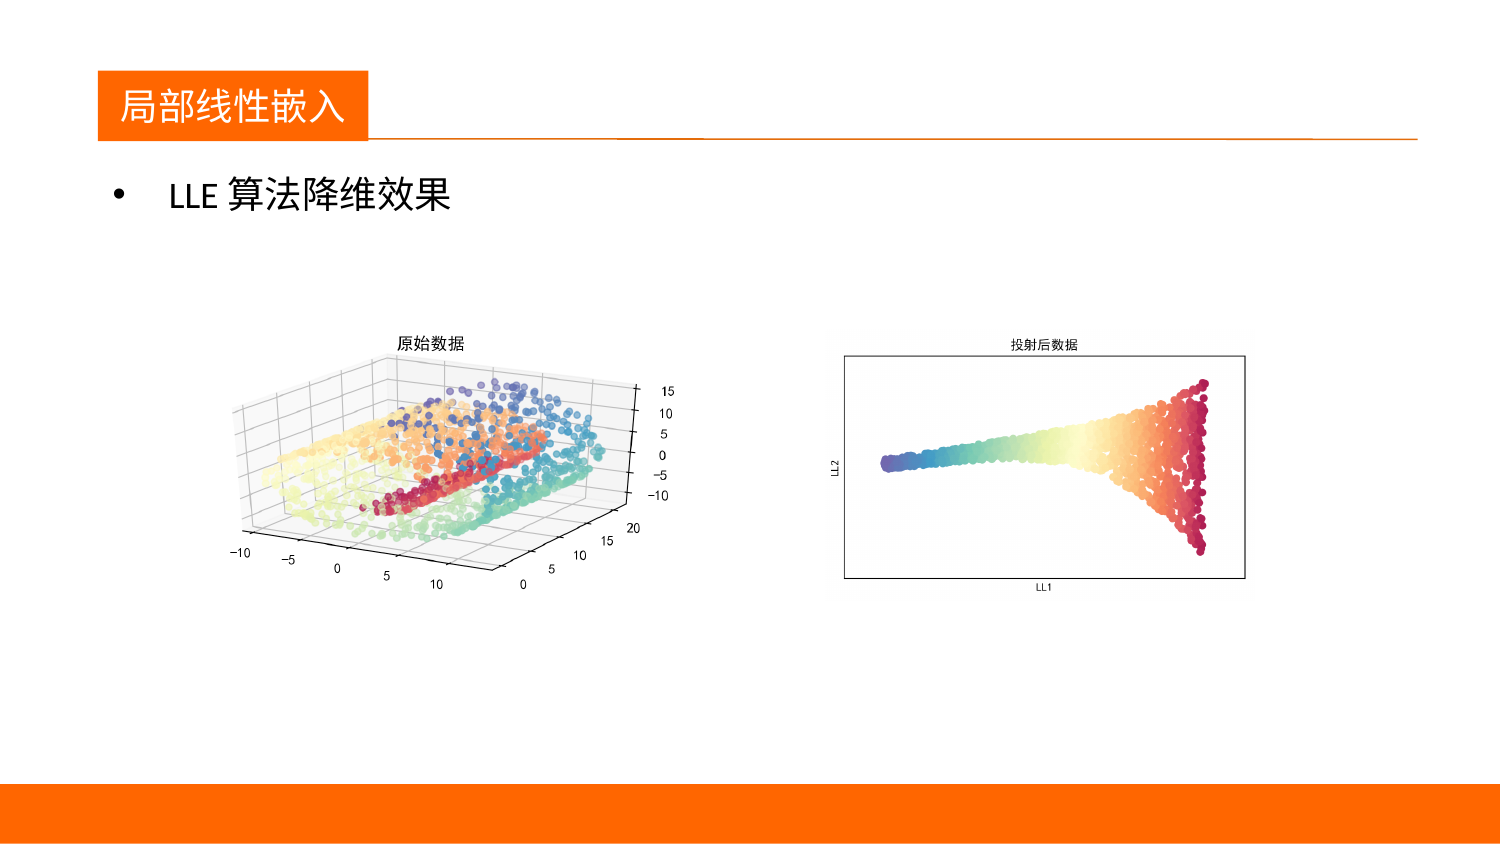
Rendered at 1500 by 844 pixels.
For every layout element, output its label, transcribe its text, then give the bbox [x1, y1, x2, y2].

text_box LLE算法降维效果 [97, 164, 1418, 224]
text_box [0, 782, 1500, 844]
picture [825, 329, 1255, 602]
picture [217, 329, 681, 595]
text_box [99, 70, 130, 147]
text_box 局部线性嵌入 [96, 68, 370, 143]
